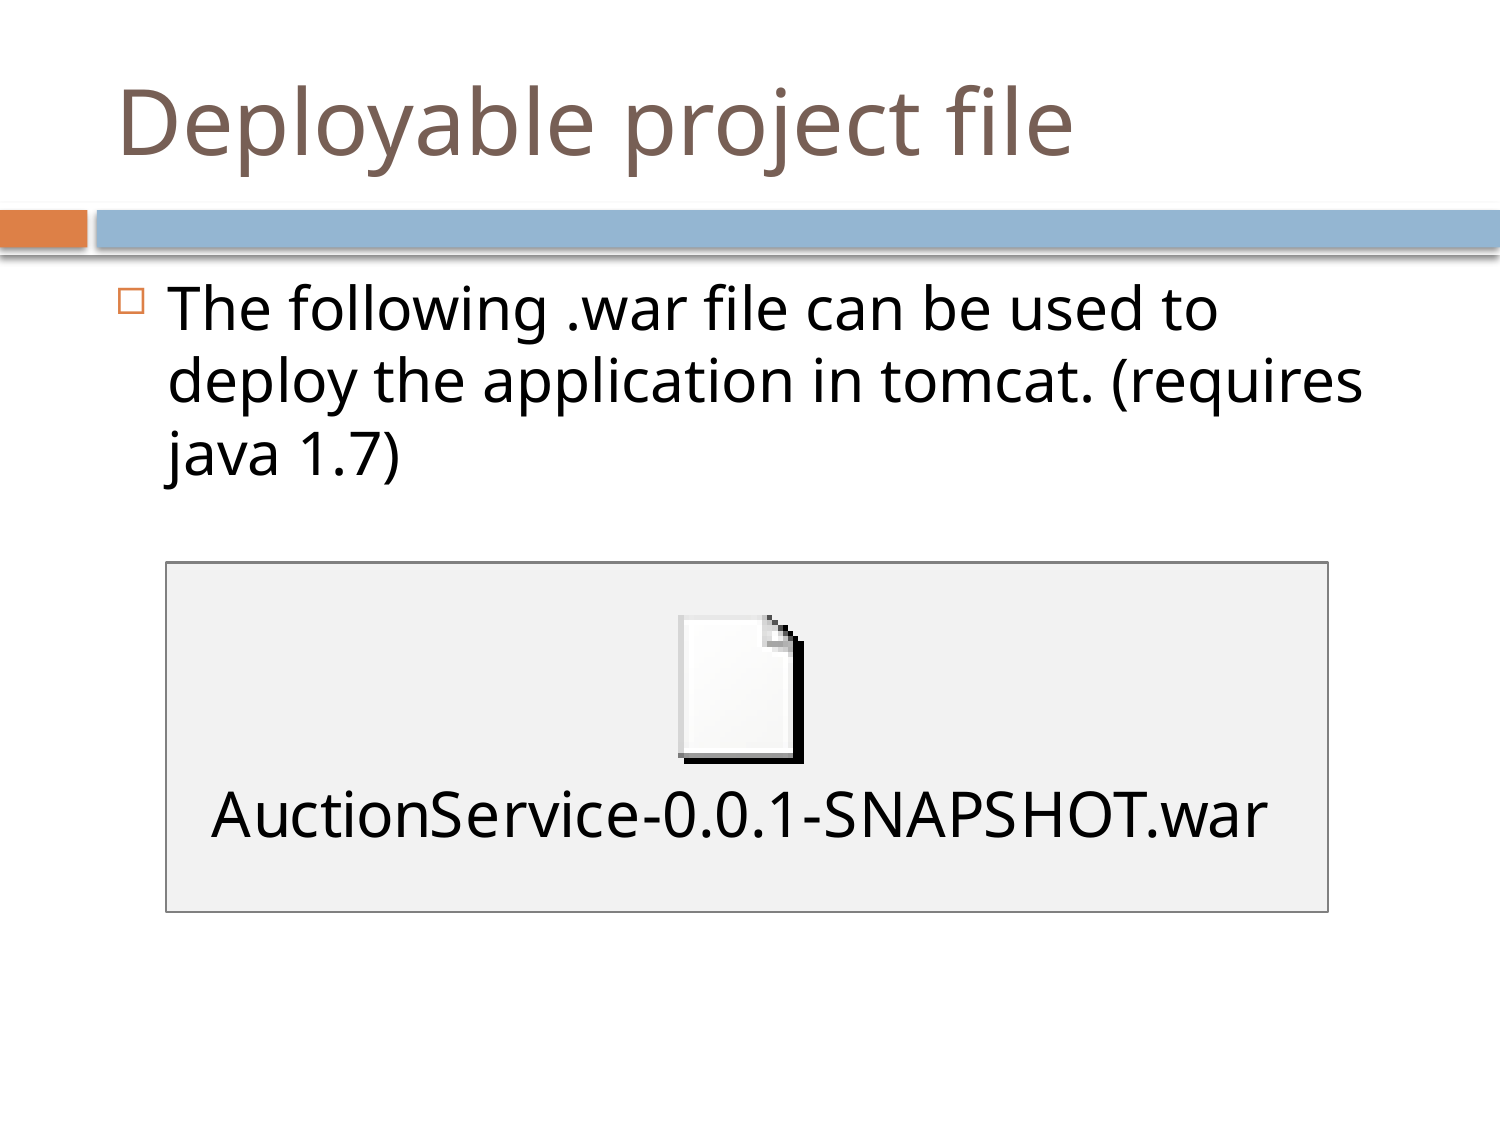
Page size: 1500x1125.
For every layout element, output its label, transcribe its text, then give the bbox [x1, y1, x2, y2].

list The following .war file can be used to deploy the application in tomcat. (requires java 1.7) [100, 262, 1438, 1000]
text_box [102, 594, 1376, 876]
text_box [164, 884, 1330, 914]
title Deployable project file [100, 37, 1438, 200]
text_box [164, 561, 1330, 593]
